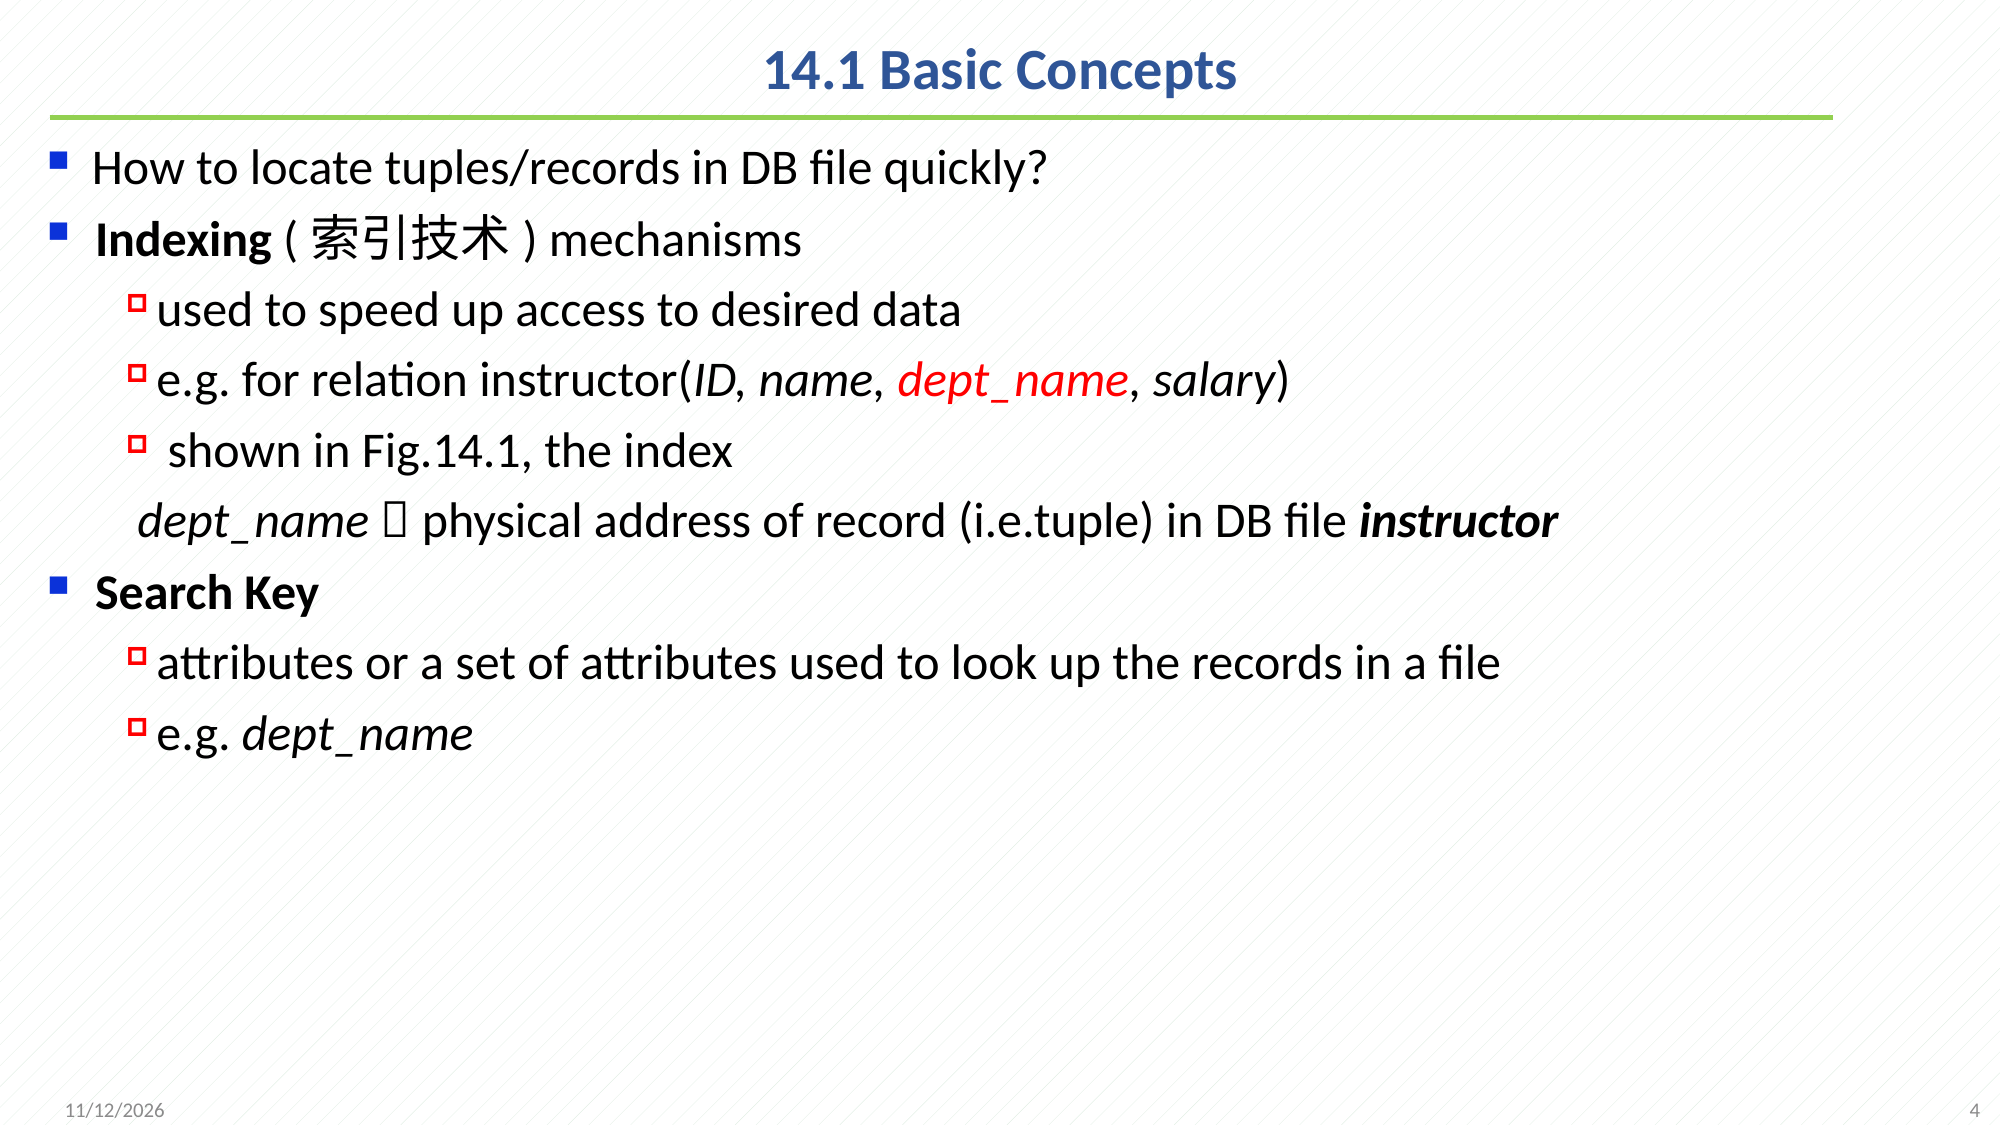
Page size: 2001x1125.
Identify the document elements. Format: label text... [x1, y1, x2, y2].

slide_number 4 [1545, 1079, 1996, 1125]
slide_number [49, 1079, 500, 1125]
title 14.1 Basic Concepts [50, 13, 1949, 126]
list How to locate tuples/records in DB file quickly? Indexing (索引技术) mechanisms used to speed up access to desired data e.g. for relation instructor(ID, name, dept_name, salary) shown in Fig.14.1, the index dept_name  physical address of record (i.e.tuple) in DB file instructor Search Key attributes or a set of attributes used to look up the records in a file e.g. dept_name [32, 126, 1974, 1081]
